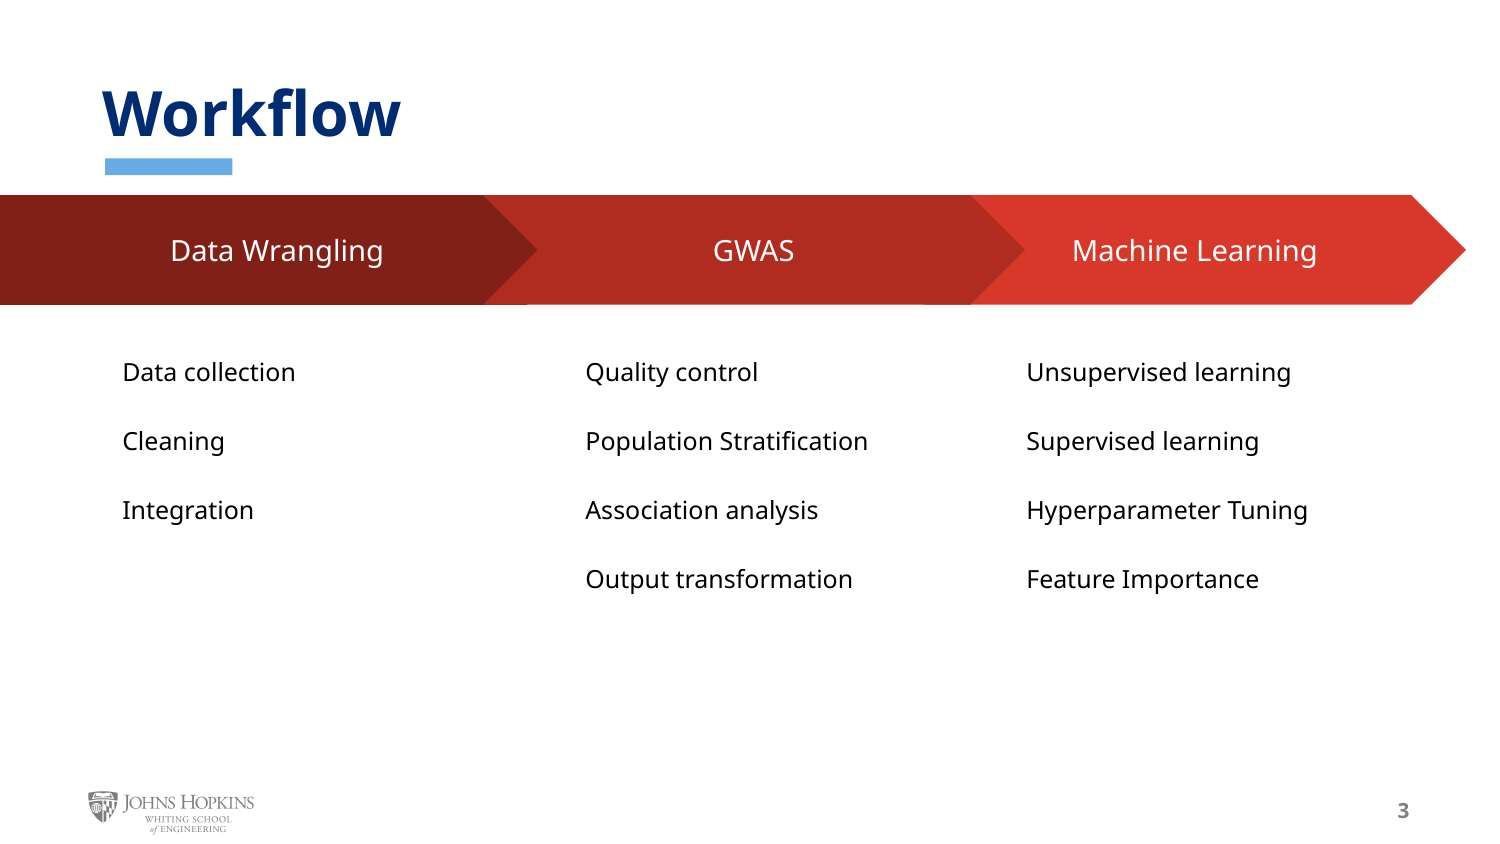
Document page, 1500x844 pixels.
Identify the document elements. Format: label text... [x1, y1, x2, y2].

text_box Workflow [87, 74, 1414, 158]
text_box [1026, 194, 1467, 767]
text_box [482, 194, 1026, 767]
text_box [0, 194, 481, 767]
